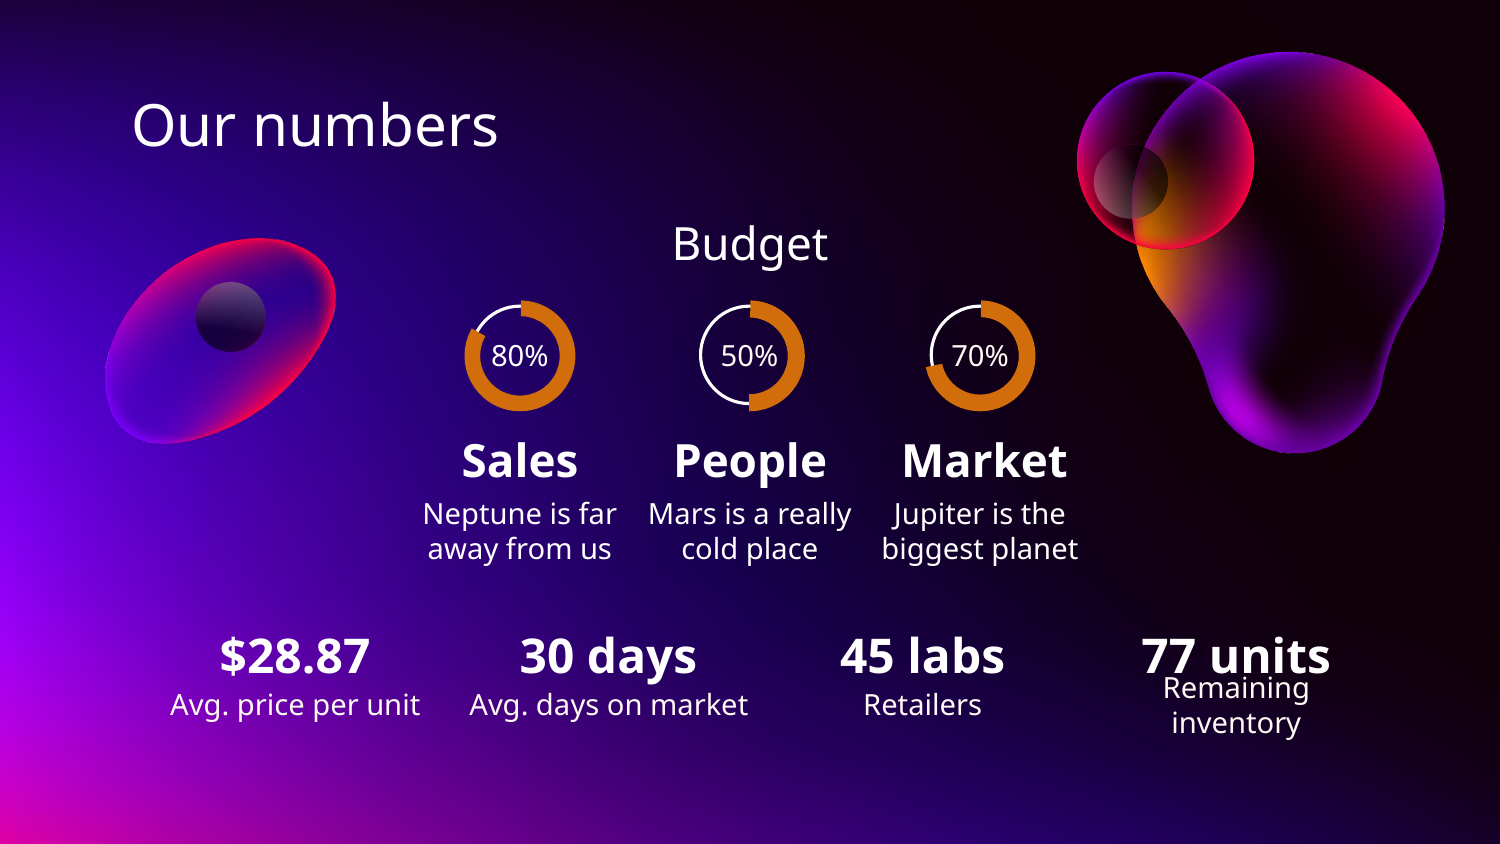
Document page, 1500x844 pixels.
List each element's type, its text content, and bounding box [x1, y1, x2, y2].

text_box Mars is a really cold place [646, 480, 854, 583]
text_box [451, 287, 589, 424]
text_box 30 days [500, 622, 717, 671]
text_box Neptune is far away from us [416, 480, 624, 583]
text_box Remaining inventory [1094, 654, 1378, 755]
text_box Avg. price per unit [153, 671, 437, 737]
picture [0, 0, 1500, 844]
text_box 77 units [1135, 622, 1337, 654]
text_box People [642, 417, 858, 503]
text_box Retailers [781, 671, 1065, 737]
title Our numbers [116, 72, 1384, 167]
text_box Avg. days on market [467, 671, 751, 737]
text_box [911, 287, 1049, 424]
text_box Jupiter is the biggest planet [876, 480, 1084, 583]
text_box 45 labs [810, 622, 1035, 671]
text_box Market [876, 417, 1093, 503]
text_box $28.87 [209, 622, 381, 671]
text_box Sales [412, 417, 628, 503]
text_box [681, 287, 818, 424]
text_box Budget [642, 210, 858, 274]
